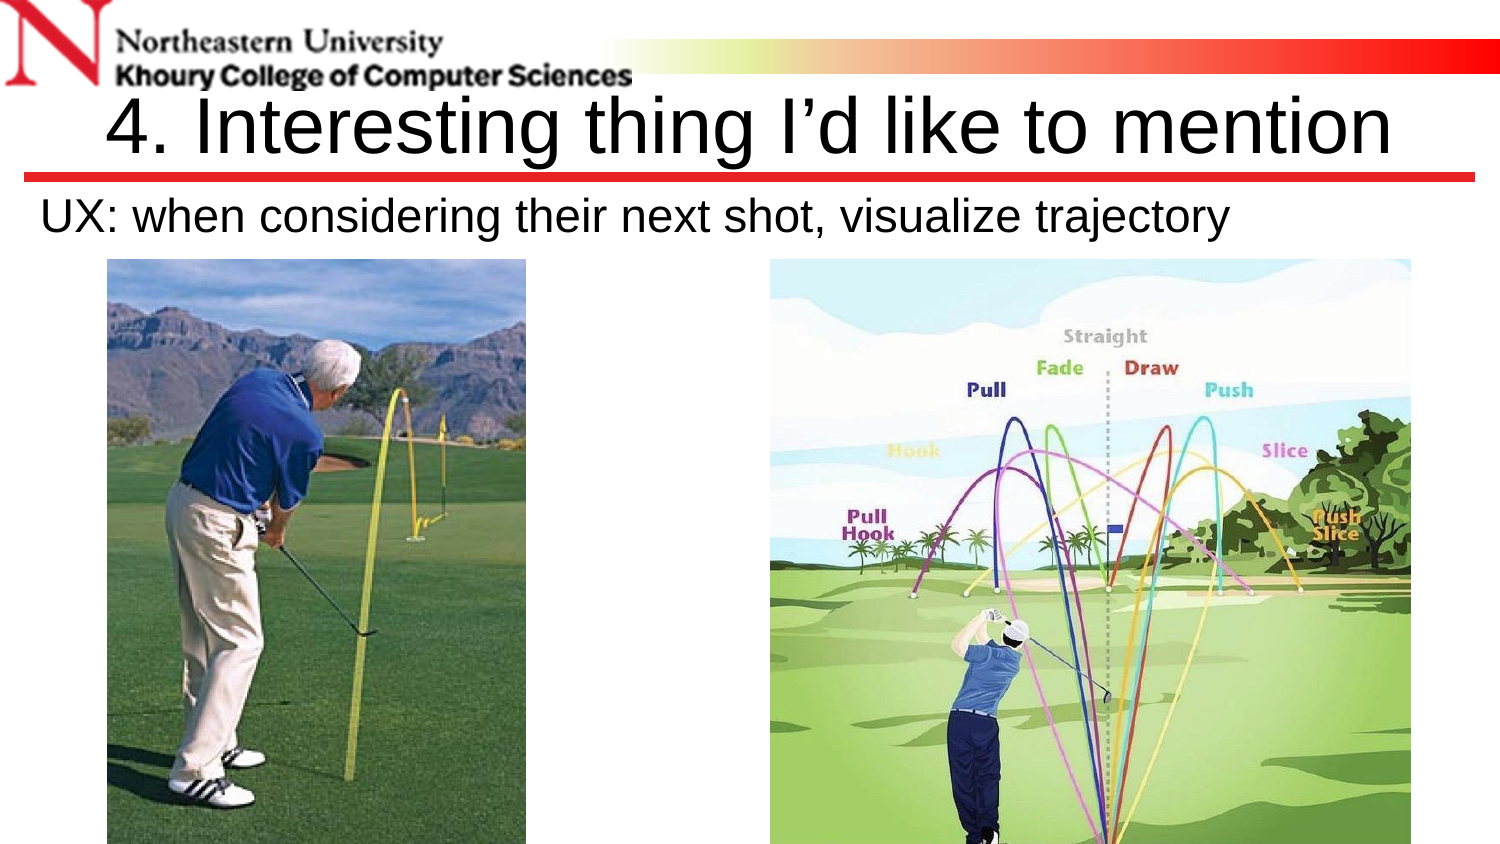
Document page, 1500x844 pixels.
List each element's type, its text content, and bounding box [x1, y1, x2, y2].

picture [0, 0, 1500, 91]
picture [24, 172, 1476, 182]
picture [107, 259, 526, 844]
text_box UX: when considering their next shot, visualize trajectory [24, 181, 1500, 257]
text_box 4. Interesting thing I’d like to mention [0, 81, 1500, 185]
picture [770, 259, 1411, 844]
